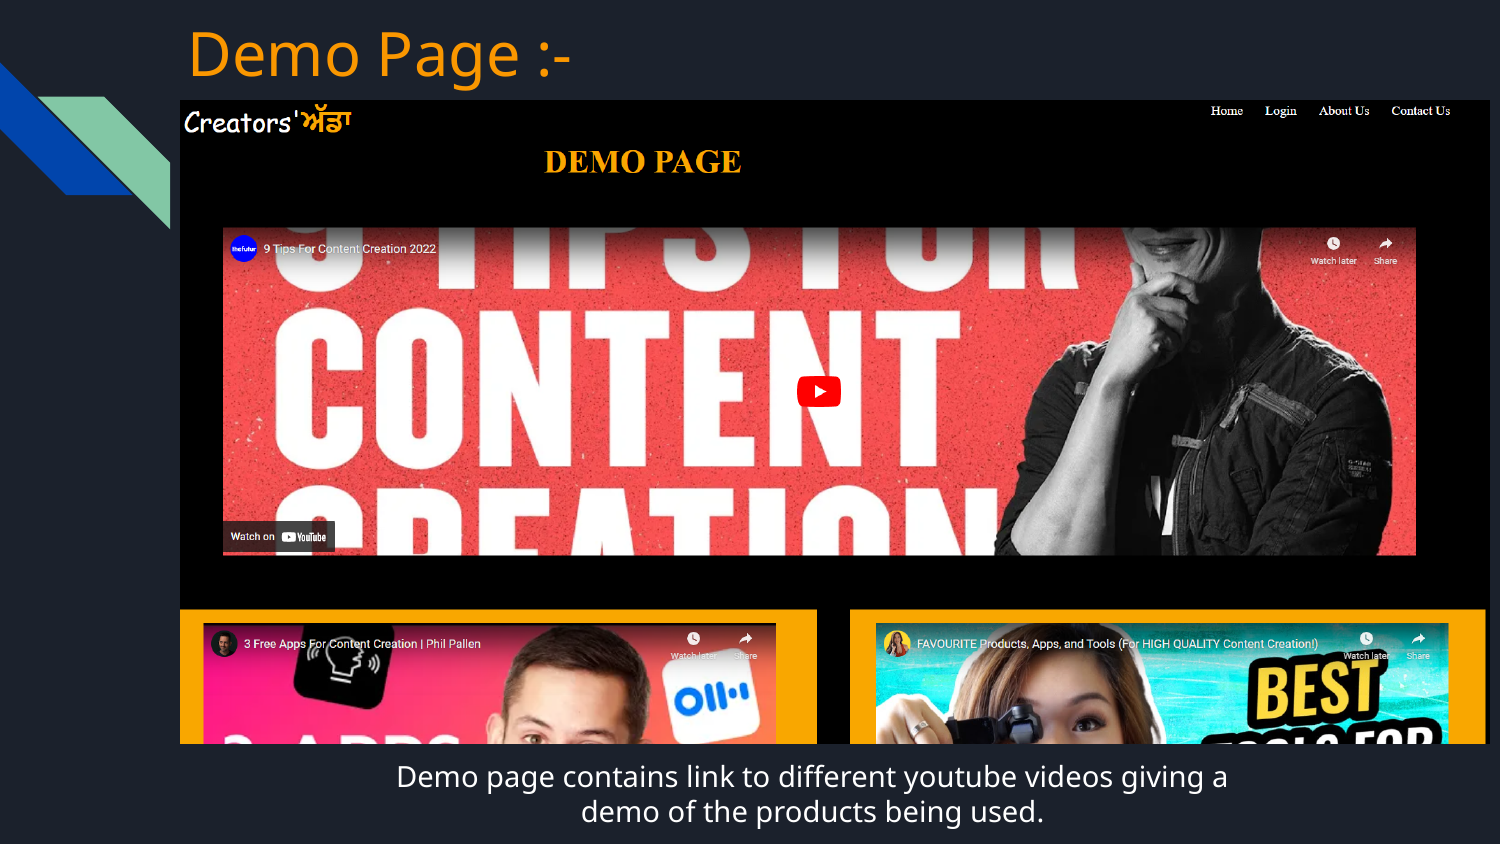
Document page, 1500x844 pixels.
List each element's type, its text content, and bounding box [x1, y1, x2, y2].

picture [180, 100, 1491, 744]
title Demo Page :- [172, 0, 1328, 104]
text_box Demo page contains link to different youtube videos giving a demo of the products being used. [343, 752, 1283, 843]
